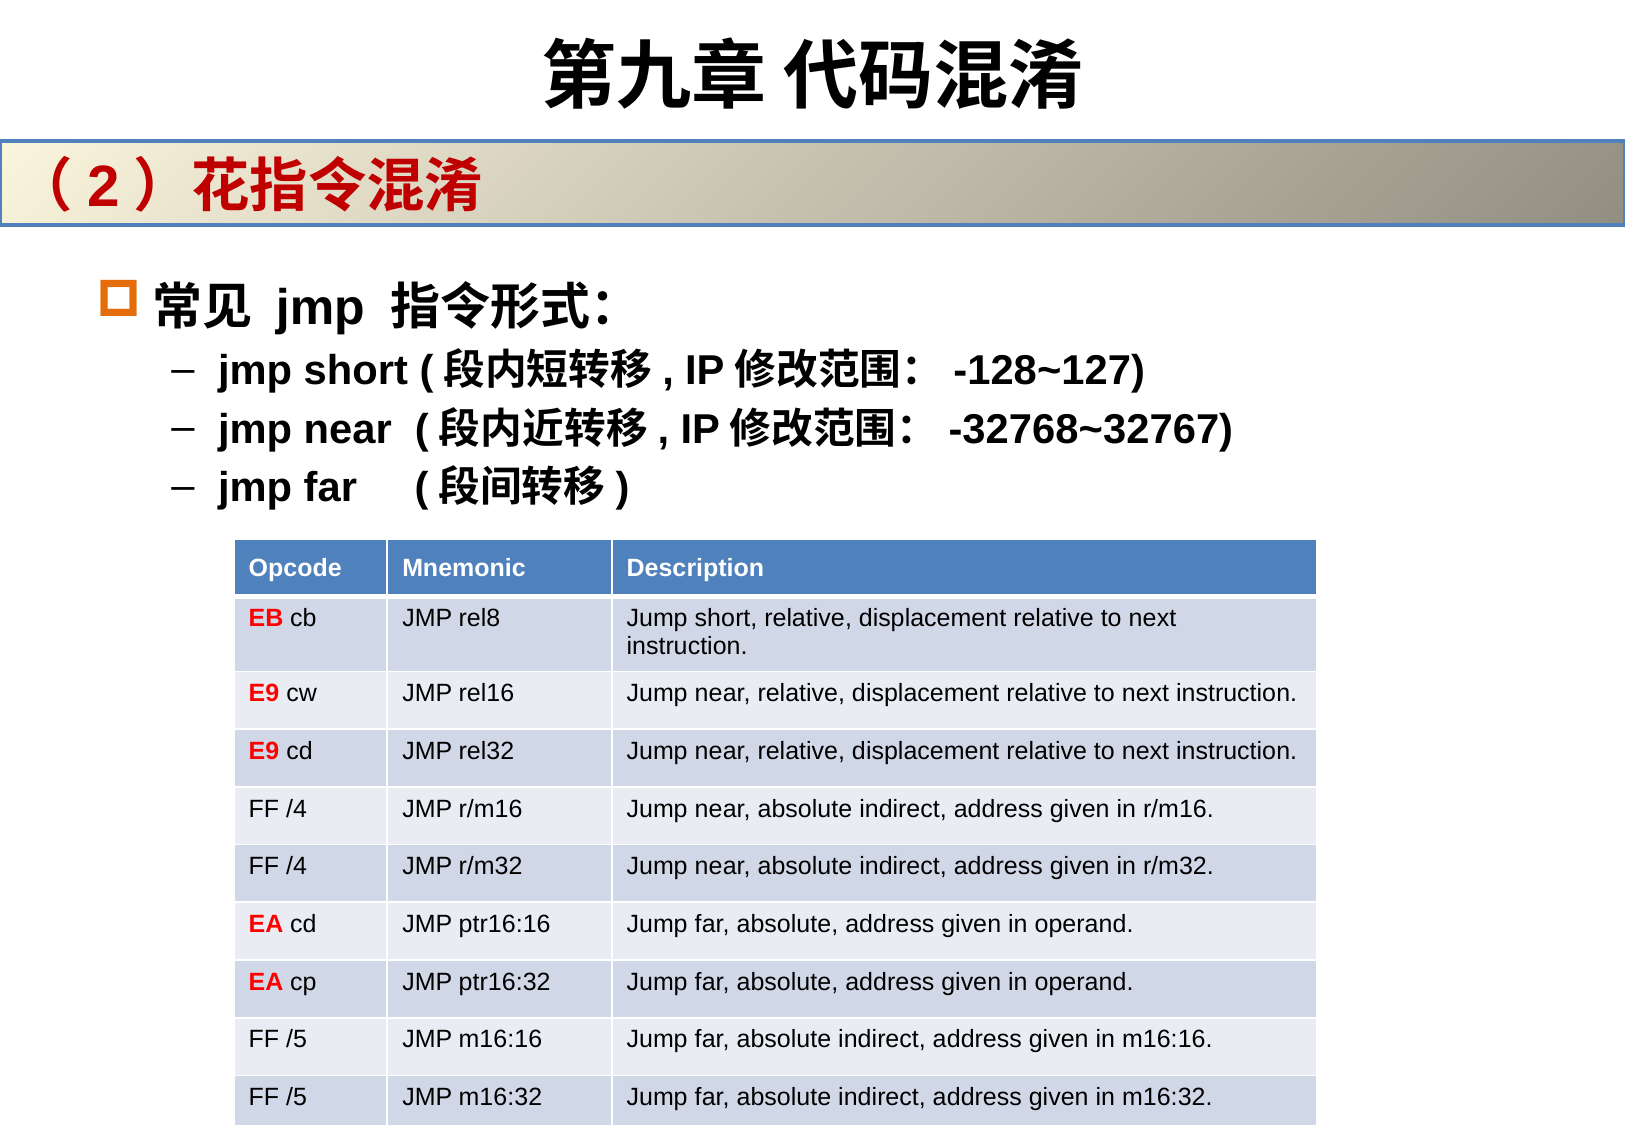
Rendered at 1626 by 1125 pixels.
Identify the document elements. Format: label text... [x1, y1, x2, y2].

table_cell JMP rel8 [388, 599, 611, 671]
table_cell Jump far, absolute indirect, address given in m16:16. [613, 1019, 1316, 1075]
table_cell E9 cw [235, 672, 386, 728]
table_cell JMP m16:16 [388, 1019, 611, 1075]
table_cell FF /5 [235, 1076, 386, 1125]
table_cell JMP m16:32 [388, 1076, 611, 1125]
table_cell Jump near, relative, displacement relative to next instruction. [613, 730, 1316, 786]
table_cell EA cp [235, 961, 386, 1017]
table_cell Jump far, absolute, address given in operand. [613, 961, 1316, 1017]
table_cell Jump near, absolute indirect, address given in r/m32. [613, 845, 1316, 901]
table_cell JMP r/m16 [388, 788, 611, 844]
table_cell Jump short, relative, displacement relative to next instruction. [613, 599, 1316, 671]
table_cell Jump far, absolute, address given in operand. [613, 903, 1316, 959]
table_cell FF /5 [235, 1019, 386, 1075]
table_header Mnemonic [388, 540, 611, 594]
table_header Opcode [235, 540, 386, 594]
list 常见 jmp 指令形式： jmp short (段内短转移, IP修改范围：-128~127) jmp near (段内近转移, IP修改范围：-32768~32767) jmp far (段间转移) [81, 267, 1544, 882]
text_box （2）花指令混淆 [0, 139, 1625, 227]
table_cell E9 cd [235, 730, 386, 786]
table_cell JMP rel32 [388, 730, 611, 786]
table_cell EA cd [235, 903, 386, 959]
table_cell Jump near, absolute indirect, address given in r/m16. [613, 788, 1316, 844]
table_cell EB cb [235, 599, 386, 671]
table_cell JMP r/m32 [388, 845, 611, 901]
table_cell Jump far, absolute indirect, address given in m16:32. [613, 1076, 1316, 1125]
table_cell FF /4 [235, 788, 386, 844]
table_cell JMP rel16 [388, 672, 611, 728]
table_cell JMP ptr16:16 [388, 903, 611, 959]
table_cell FF /4 [235, 845, 386, 901]
table_header Description [613, 540, 1316, 594]
table_cell JMP ptr16:32 [388, 961, 611, 1017]
title 第九章 代码混淆 [81, 19, 1544, 126]
table_cell Jump near, relative, displacement relative to next instruction. [613, 672, 1316, 728]
